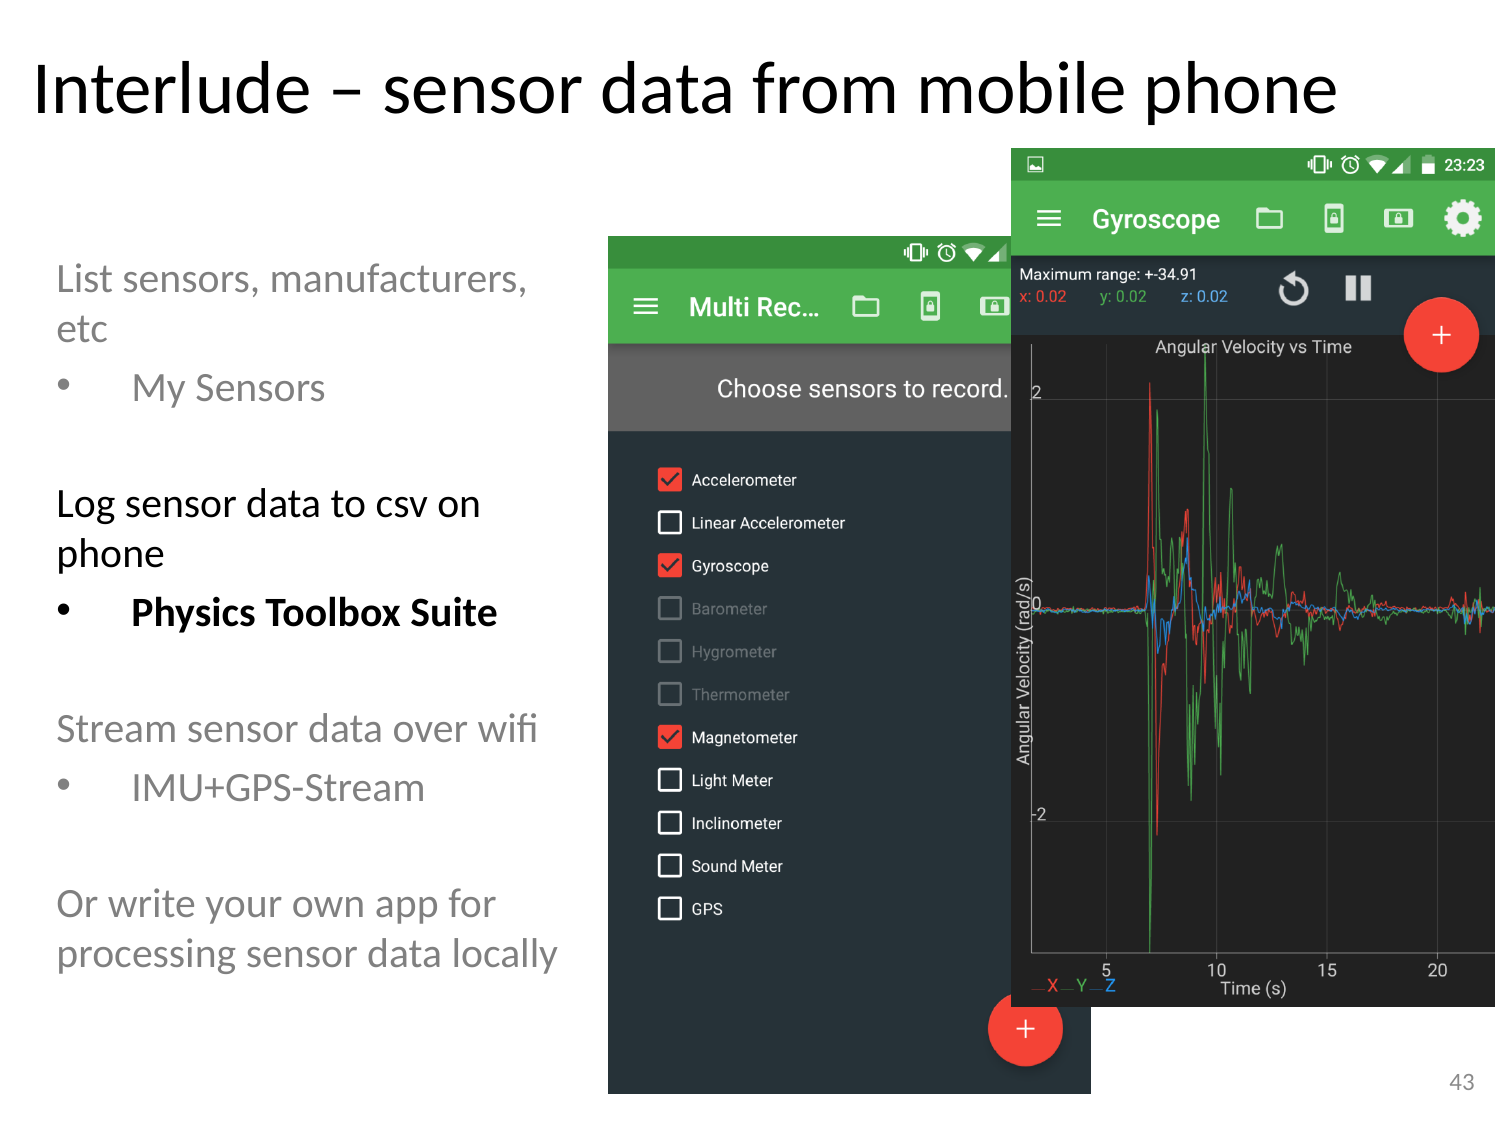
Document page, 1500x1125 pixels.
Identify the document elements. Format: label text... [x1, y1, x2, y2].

picture [608, 148, 1495, 1095]
list List sensors, manufacturers, etc My Sensors Log sensor data to csv on phone Physics Toolbox Suite Stream sensor data over wifi IMU+GPS-Stream Or write your own app for processing sensor data locally [41, 243, 585, 984]
slide_number 42 [1139, 1050, 1490, 1111]
title Interlude – sensor data from mobile phone [17, 30, 1368, 161]
